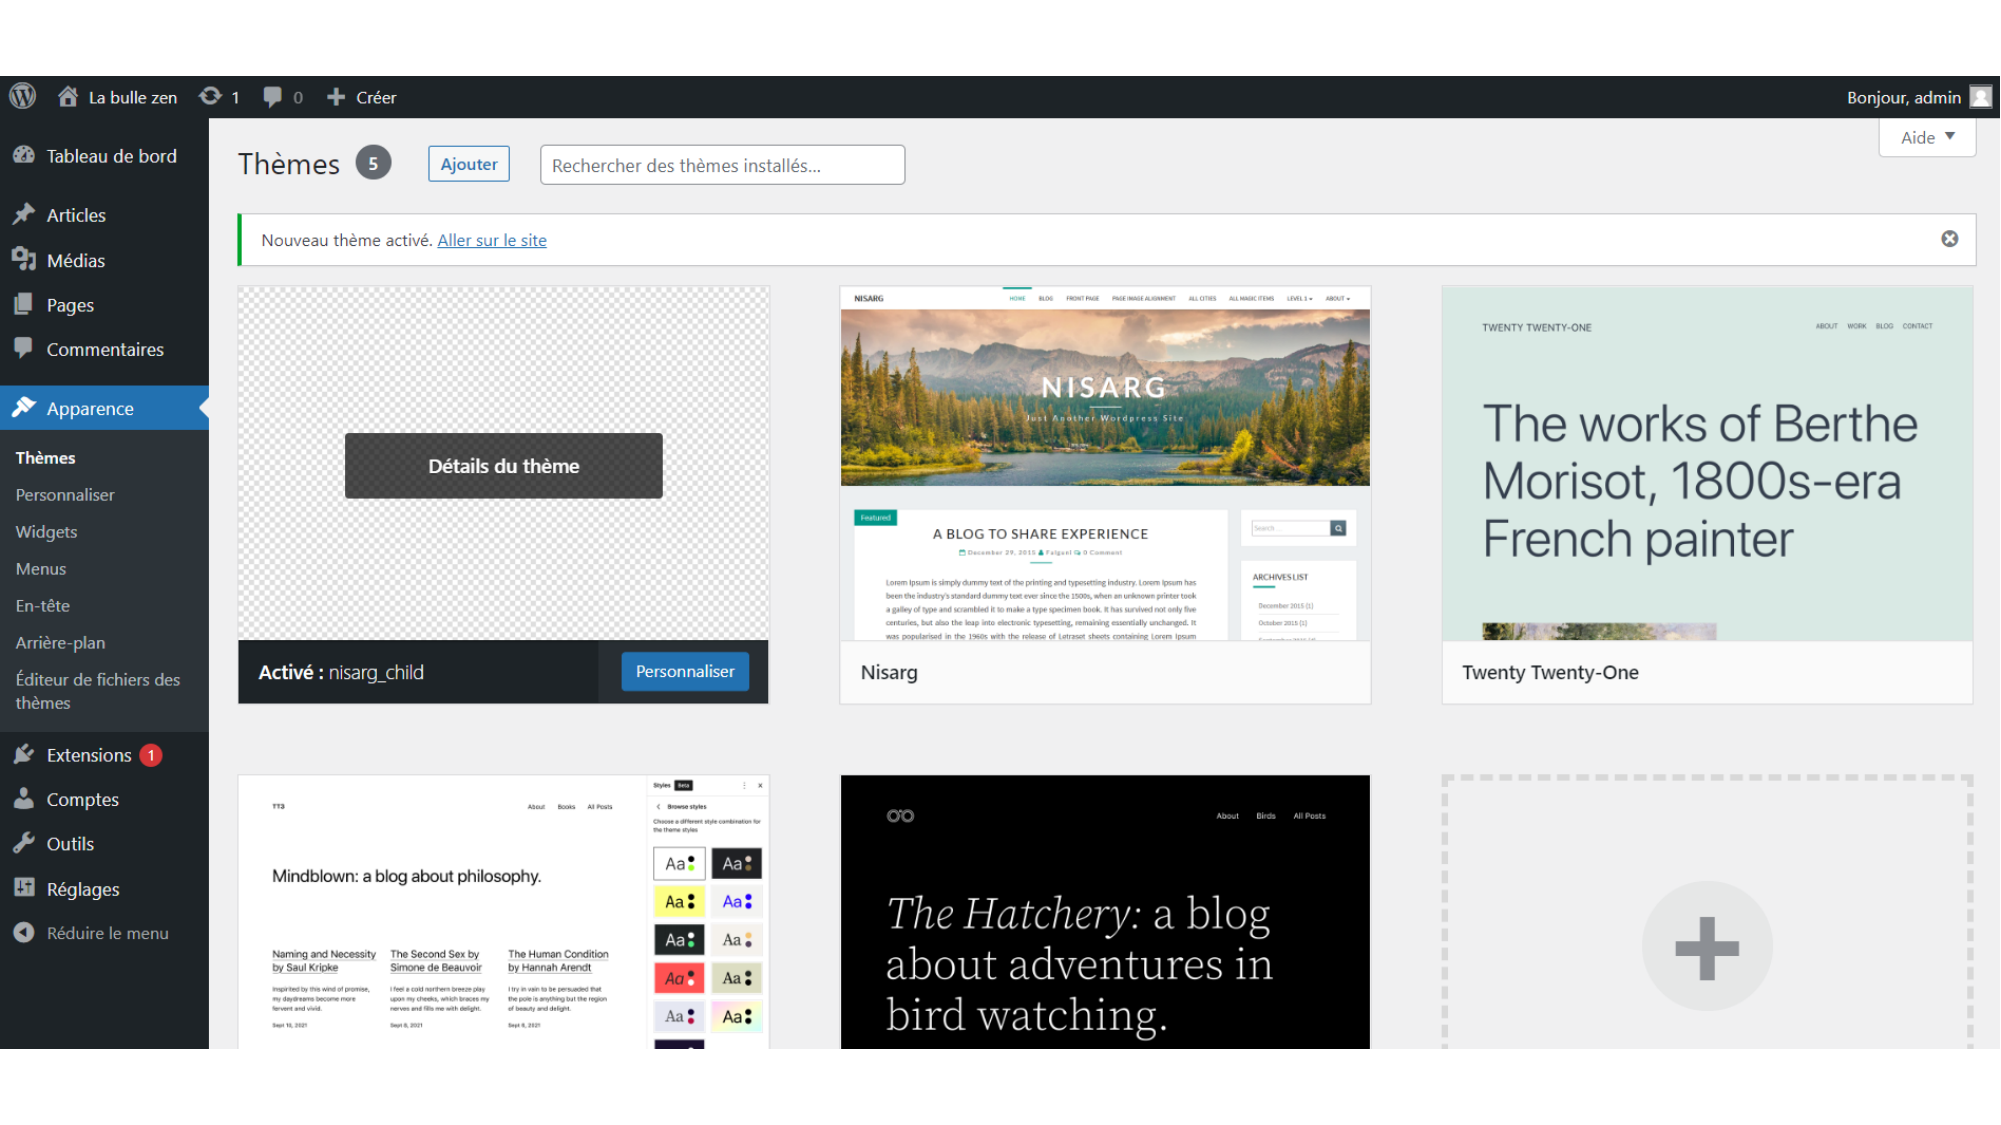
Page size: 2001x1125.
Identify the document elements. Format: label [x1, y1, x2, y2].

picture [0, 76, 2000, 1049]
